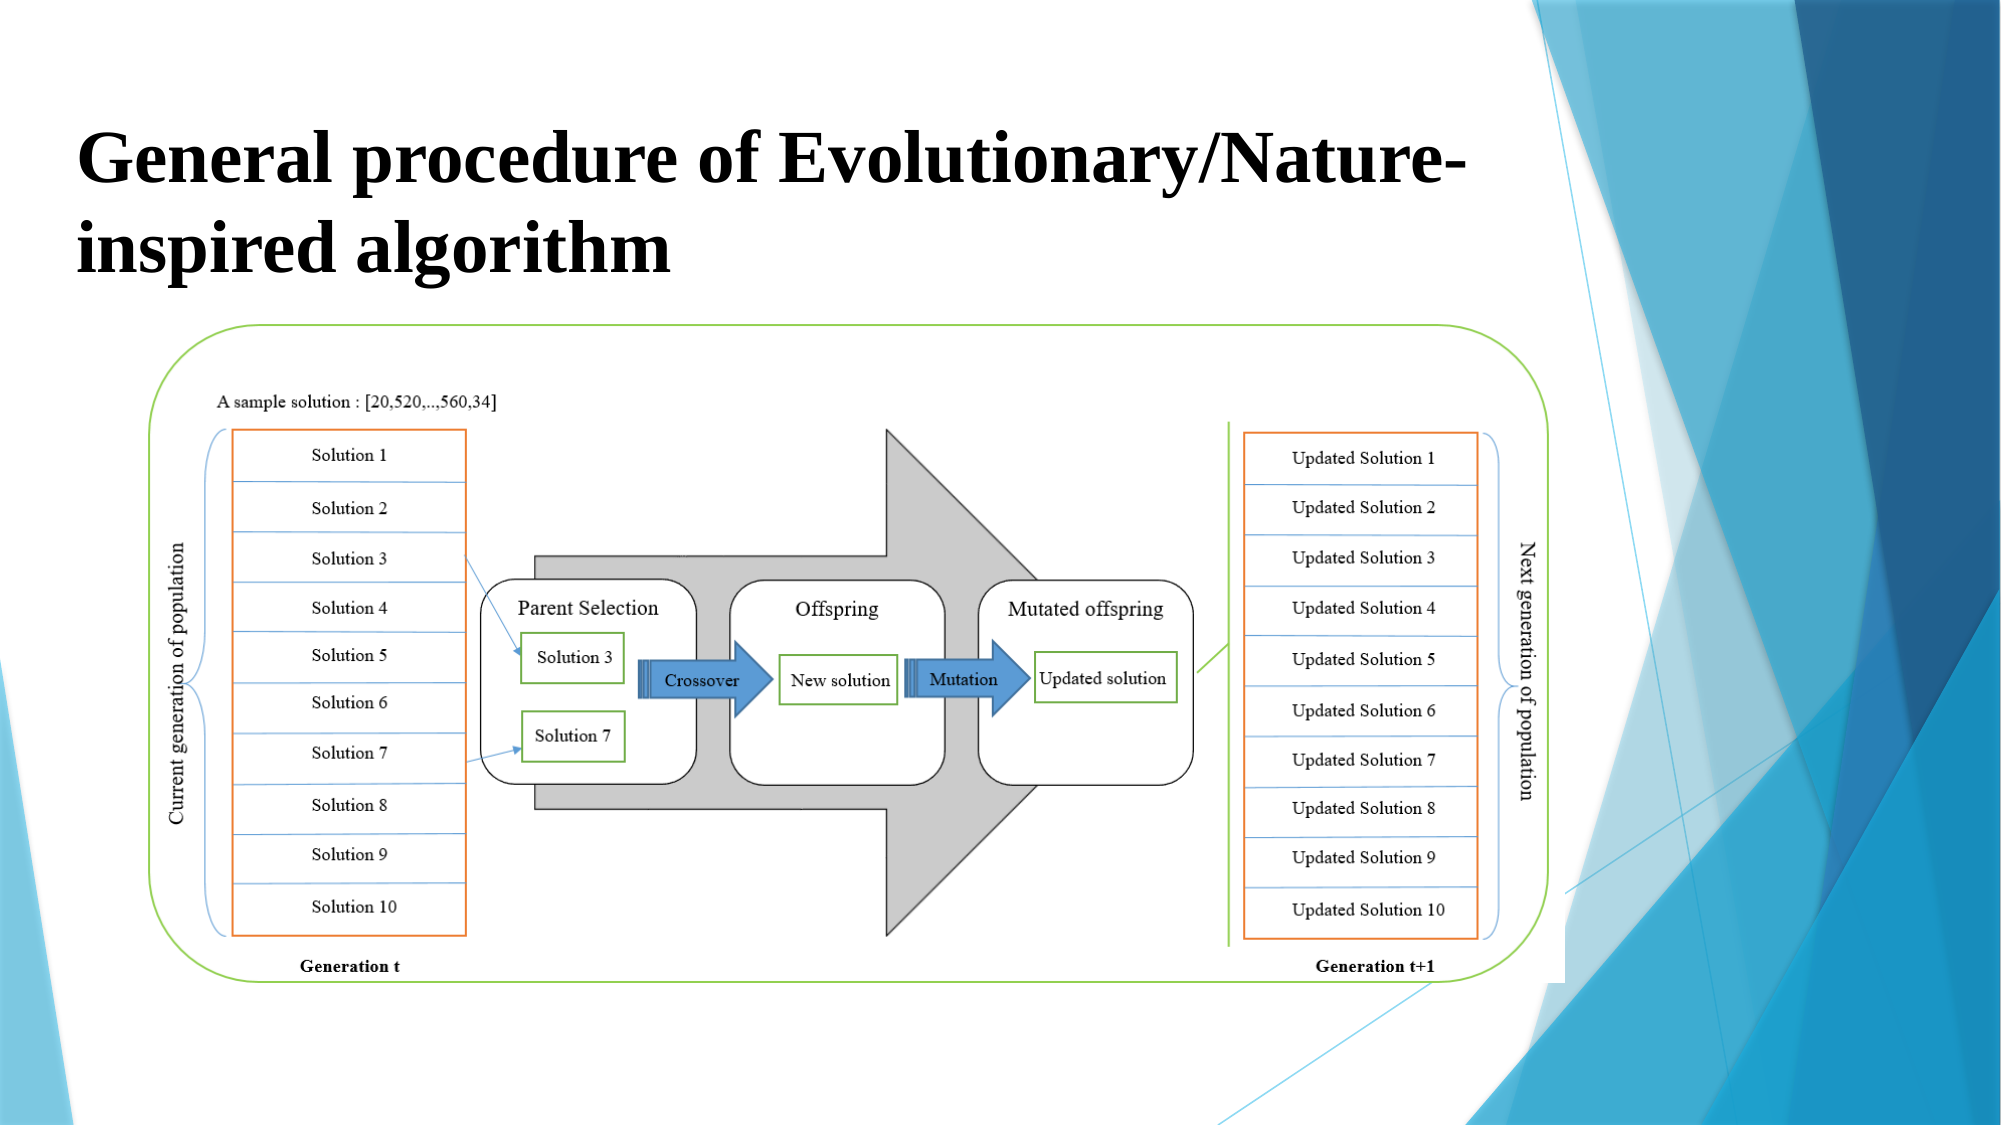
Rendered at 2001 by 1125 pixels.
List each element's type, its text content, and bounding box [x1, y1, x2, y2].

title General procedure of Evolutionary/Nature-inspired algorithm [61, 99, 1709, 317]
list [131, 316, 1565, 984]
